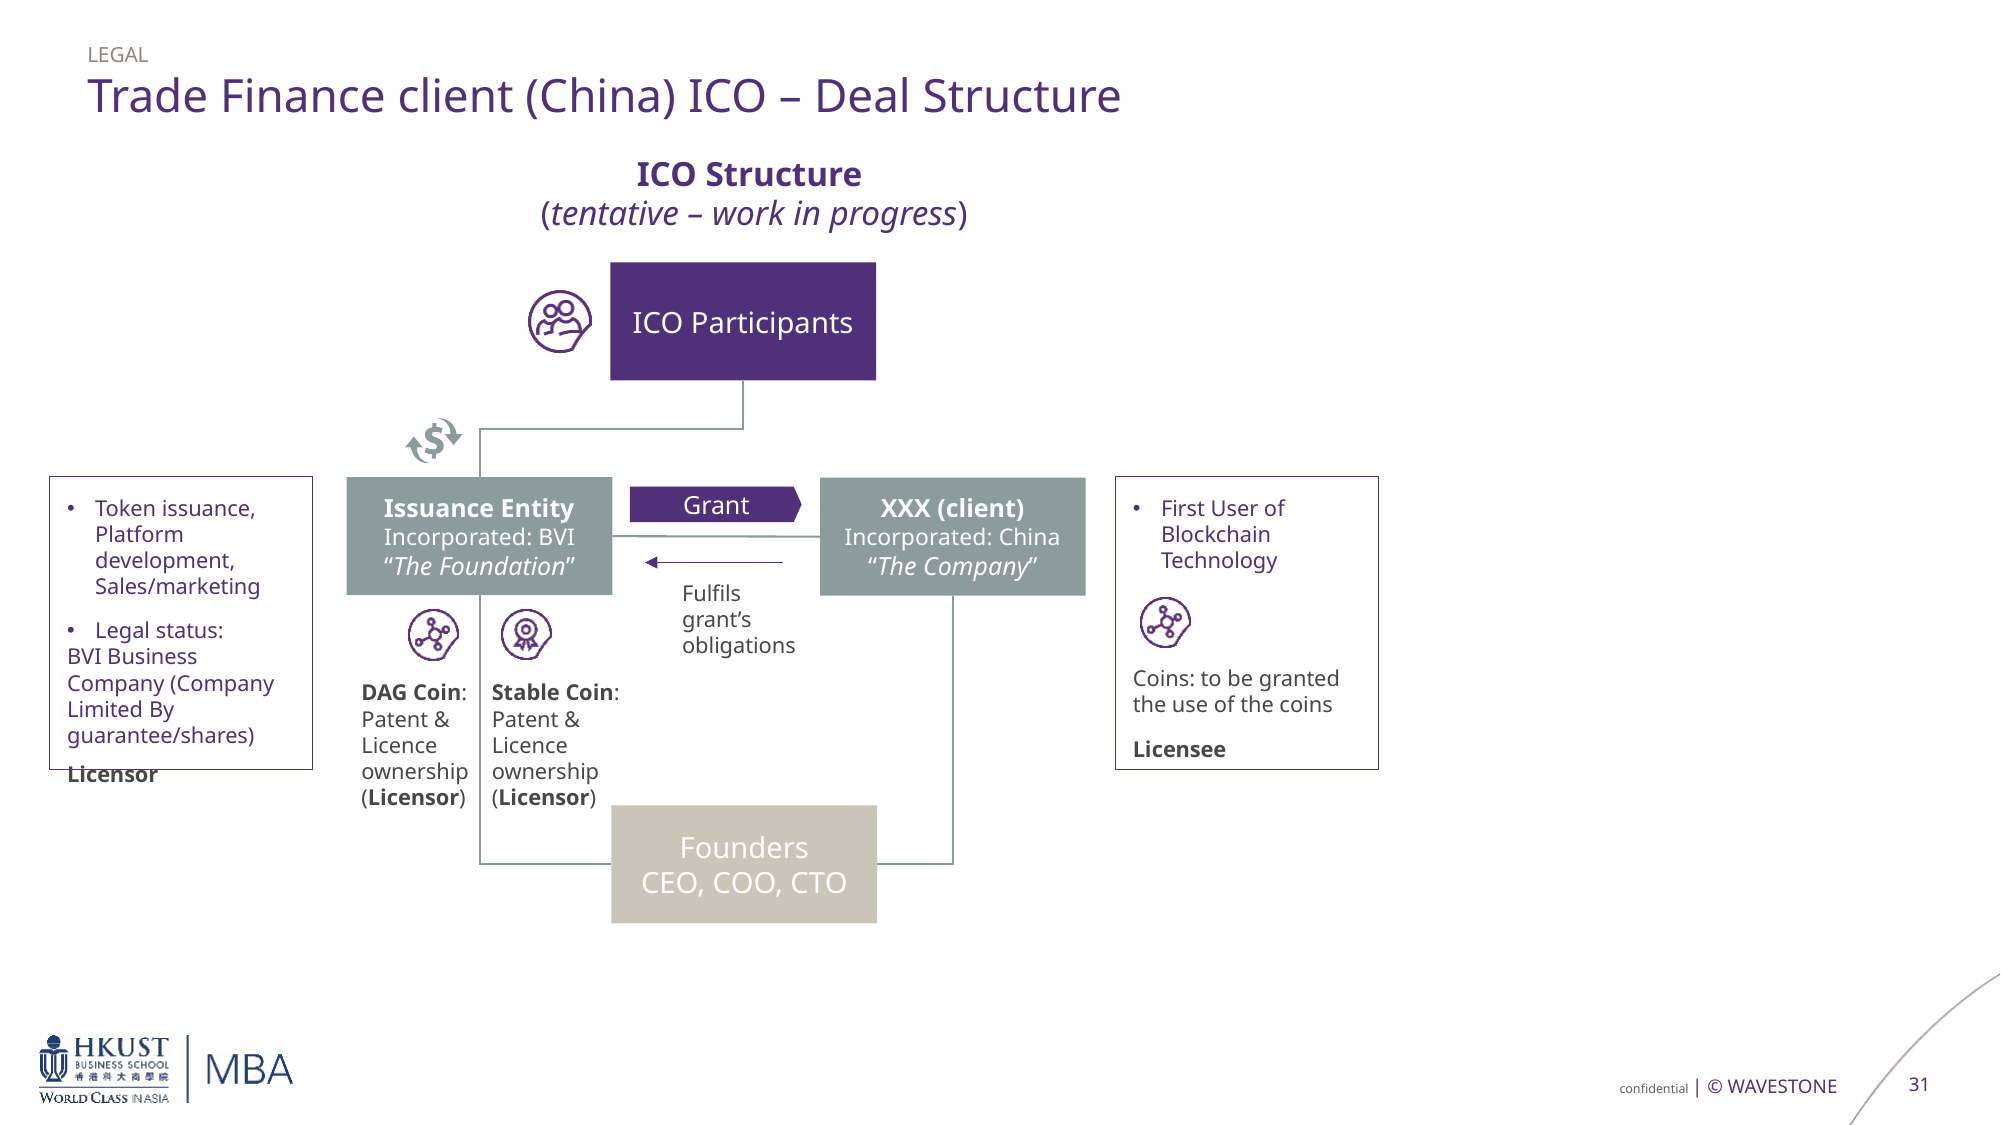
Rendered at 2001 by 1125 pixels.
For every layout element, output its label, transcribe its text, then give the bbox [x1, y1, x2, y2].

title Trade Finance client (China) ICO – Deal Structure [69, 66, 1931, 208]
text_box Coins: to be granted the use of the coins Licensee [1115, 647, 1379, 789]
text_box Issuance Entity Incorporated: BVI “The Foundation” [346, 477, 613, 596]
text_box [405, 418, 463, 464]
text_box XXX (client) Incorporated: China “The Company” [820, 477, 1086, 596]
text_box Grant [660, 486, 802, 523]
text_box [780, 692, 1050, 768]
text_box DAG Coin: Patent & Licence ownership (Licensor) [343, 661, 506, 839]
picture [527, 289, 593, 354]
picture [500, 608, 553, 661]
text_box ICO Participants [610, 262, 877, 381]
text_box First User of Blockchain Technology [1115, 476, 1379, 647]
picture [39, 1035, 293, 1103]
text_box ICO Structure (tentative – work in progress) [277, 145, 1231, 173]
picture [407, 608, 460, 662]
list Legal [69, 23, 1931, 66]
text_box Fulfils grant’s obligations [664, 562, 958, 615]
picture [1139, 596, 1192, 649]
picture [1845, 973, 2001, 1125]
text_box Token issuance, Platform development, Sales/marketing Legal status: BVI Business Company (Company Limited By guarantee/shares) Licensor [49, 476, 313, 770]
text_box Stable Coin: Patent & Licence ownership (Licensor) [474, 796, 646, 832]
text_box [410, 663, 681, 796]
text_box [563, 297, 660, 561]
text_box Founders CEO, COO, CTO [611, 805, 878, 924]
